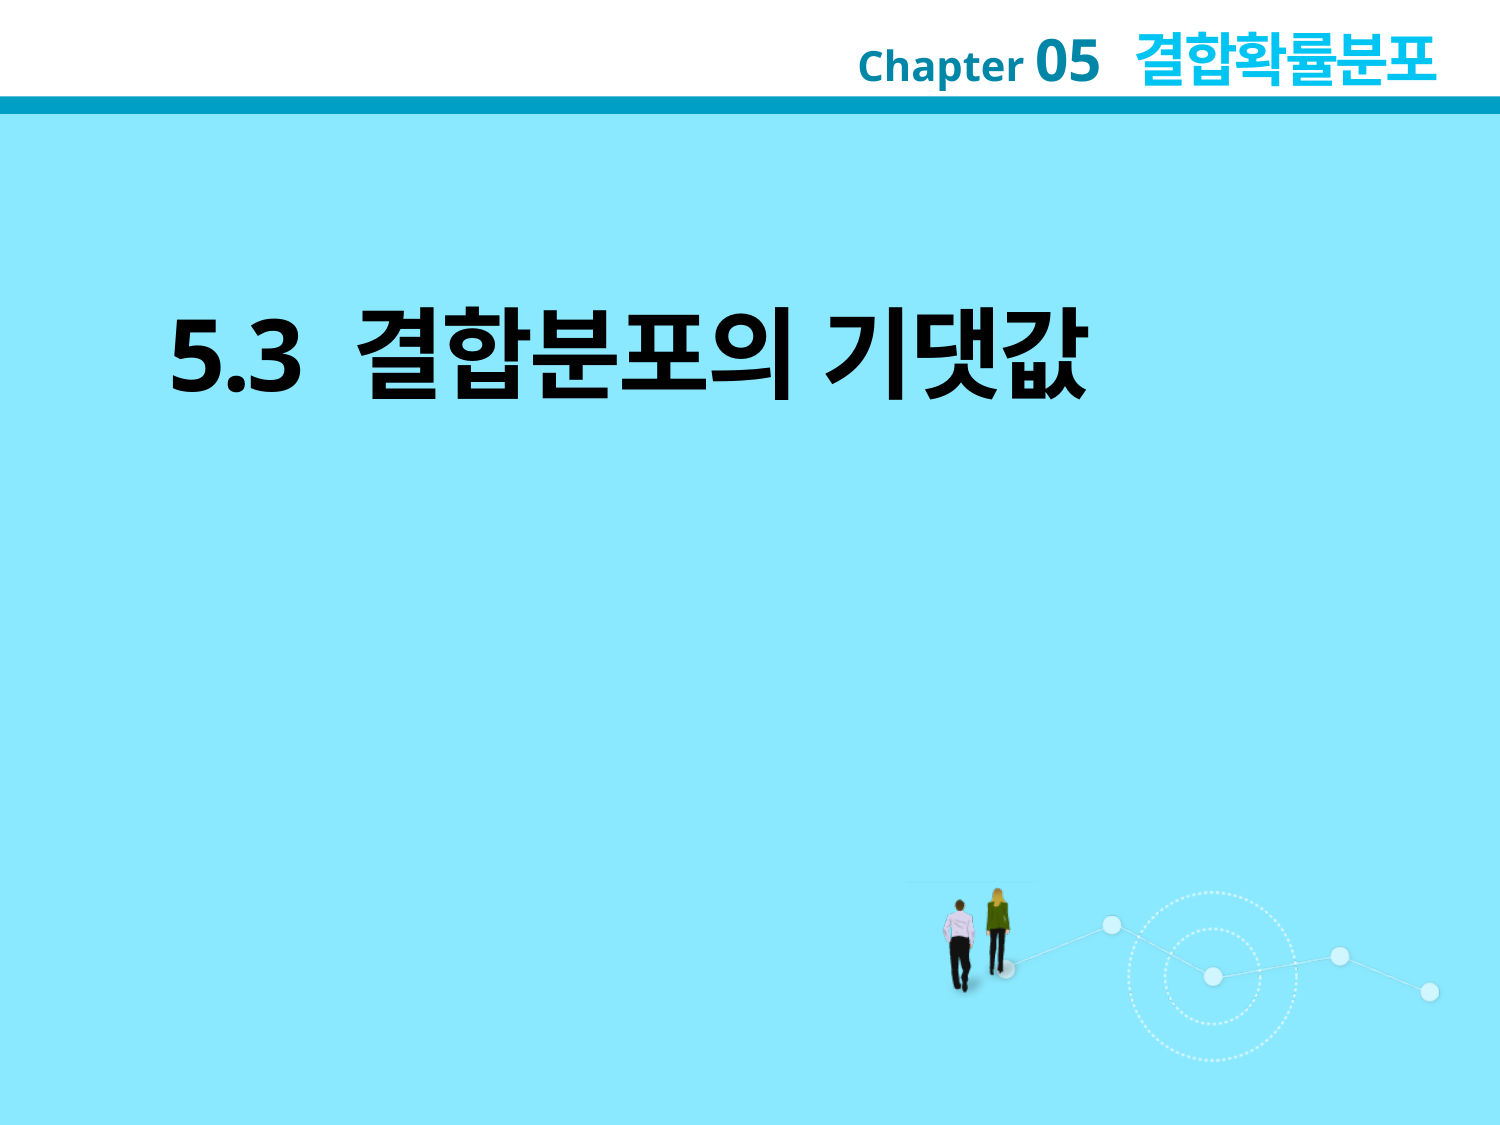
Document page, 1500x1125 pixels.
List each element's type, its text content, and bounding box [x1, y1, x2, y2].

picture [905, 881, 1449, 1104]
text_box 5.3 결합분포의 기댓값 [153, 272, 1106, 419]
